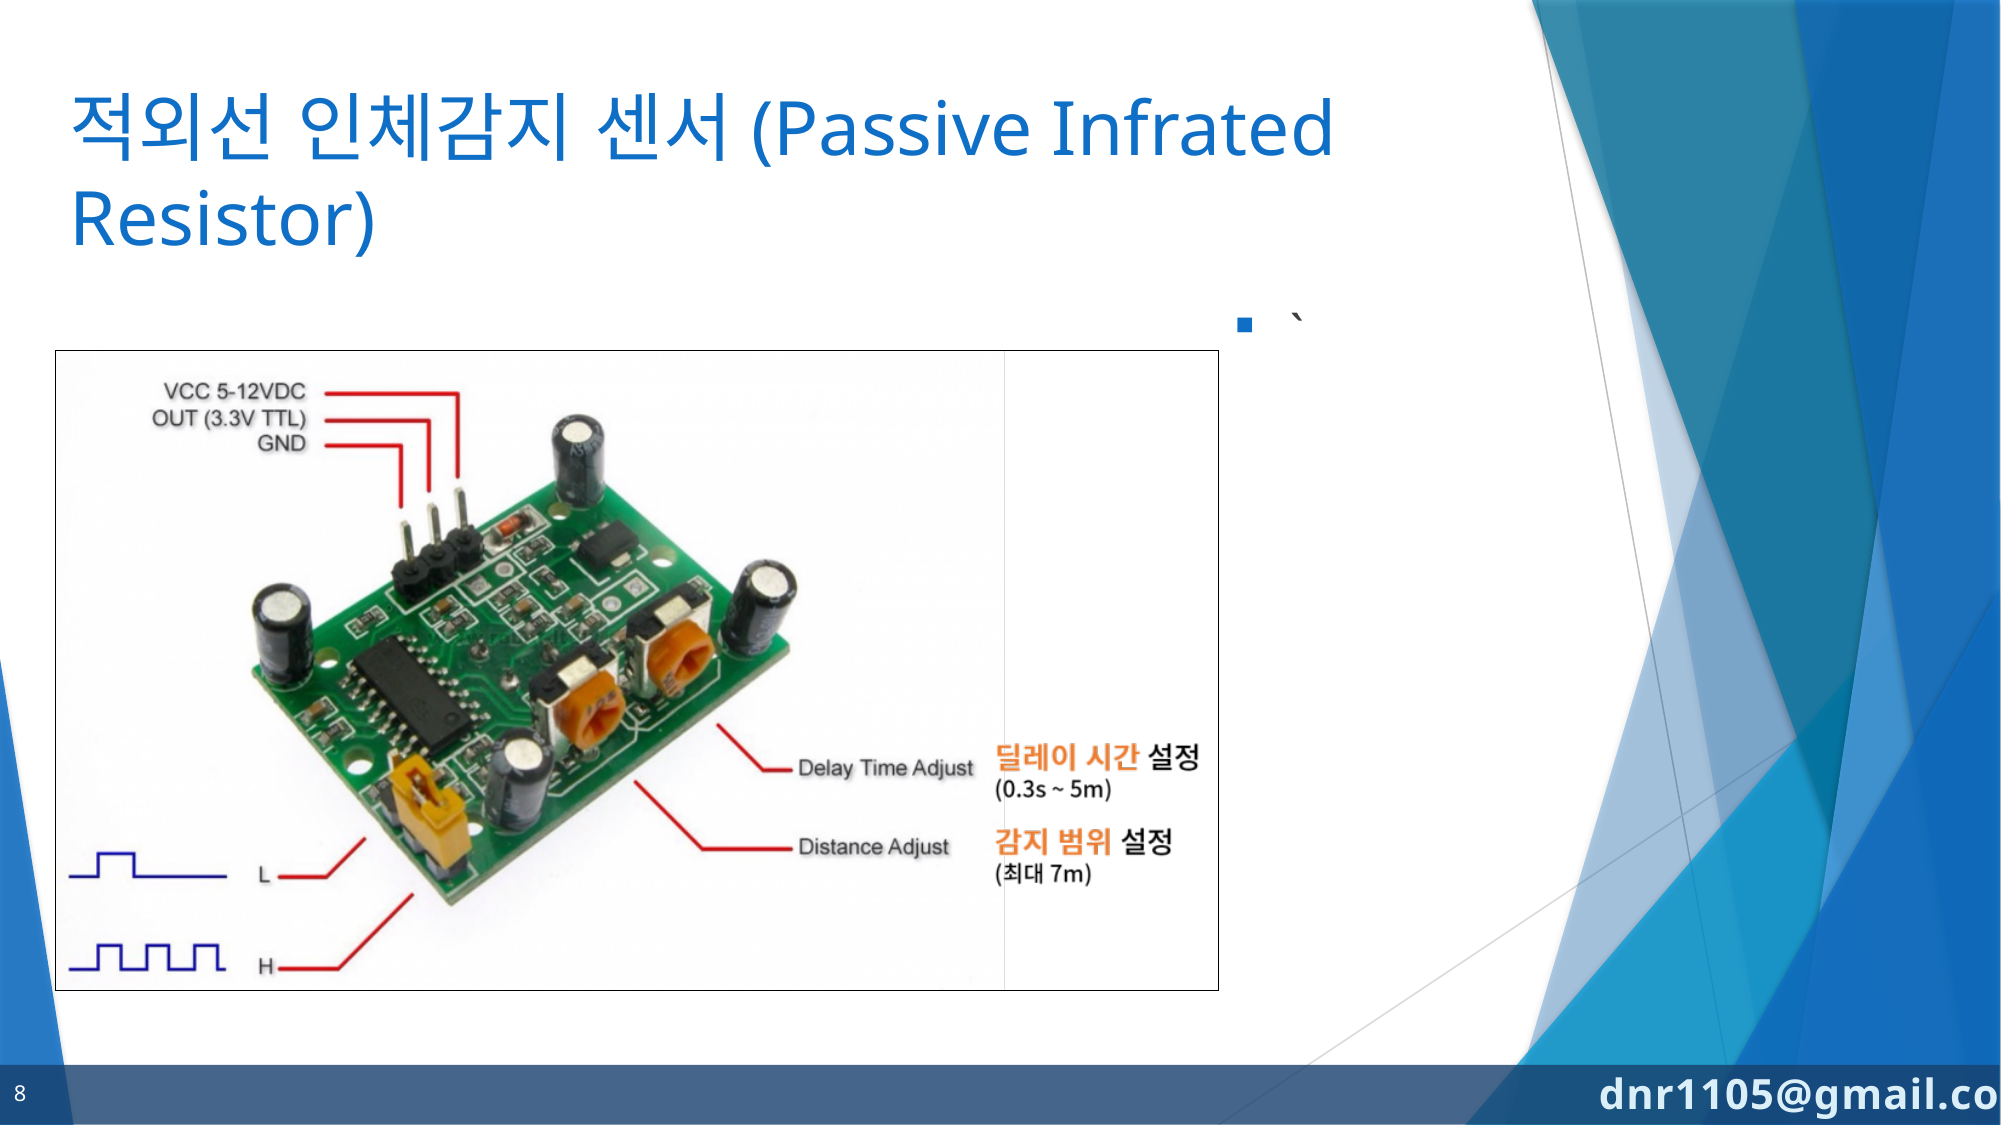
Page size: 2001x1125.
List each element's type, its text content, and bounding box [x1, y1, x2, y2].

list ` [1218, 294, 1638, 1047]
picture [54, 350, 1219, 991]
slide_number 8 [0, 1064, 91, 1125]
title 적외선 인체감지 센서(Passive Infrated Resistor) [55, 62, 1590, 279]
